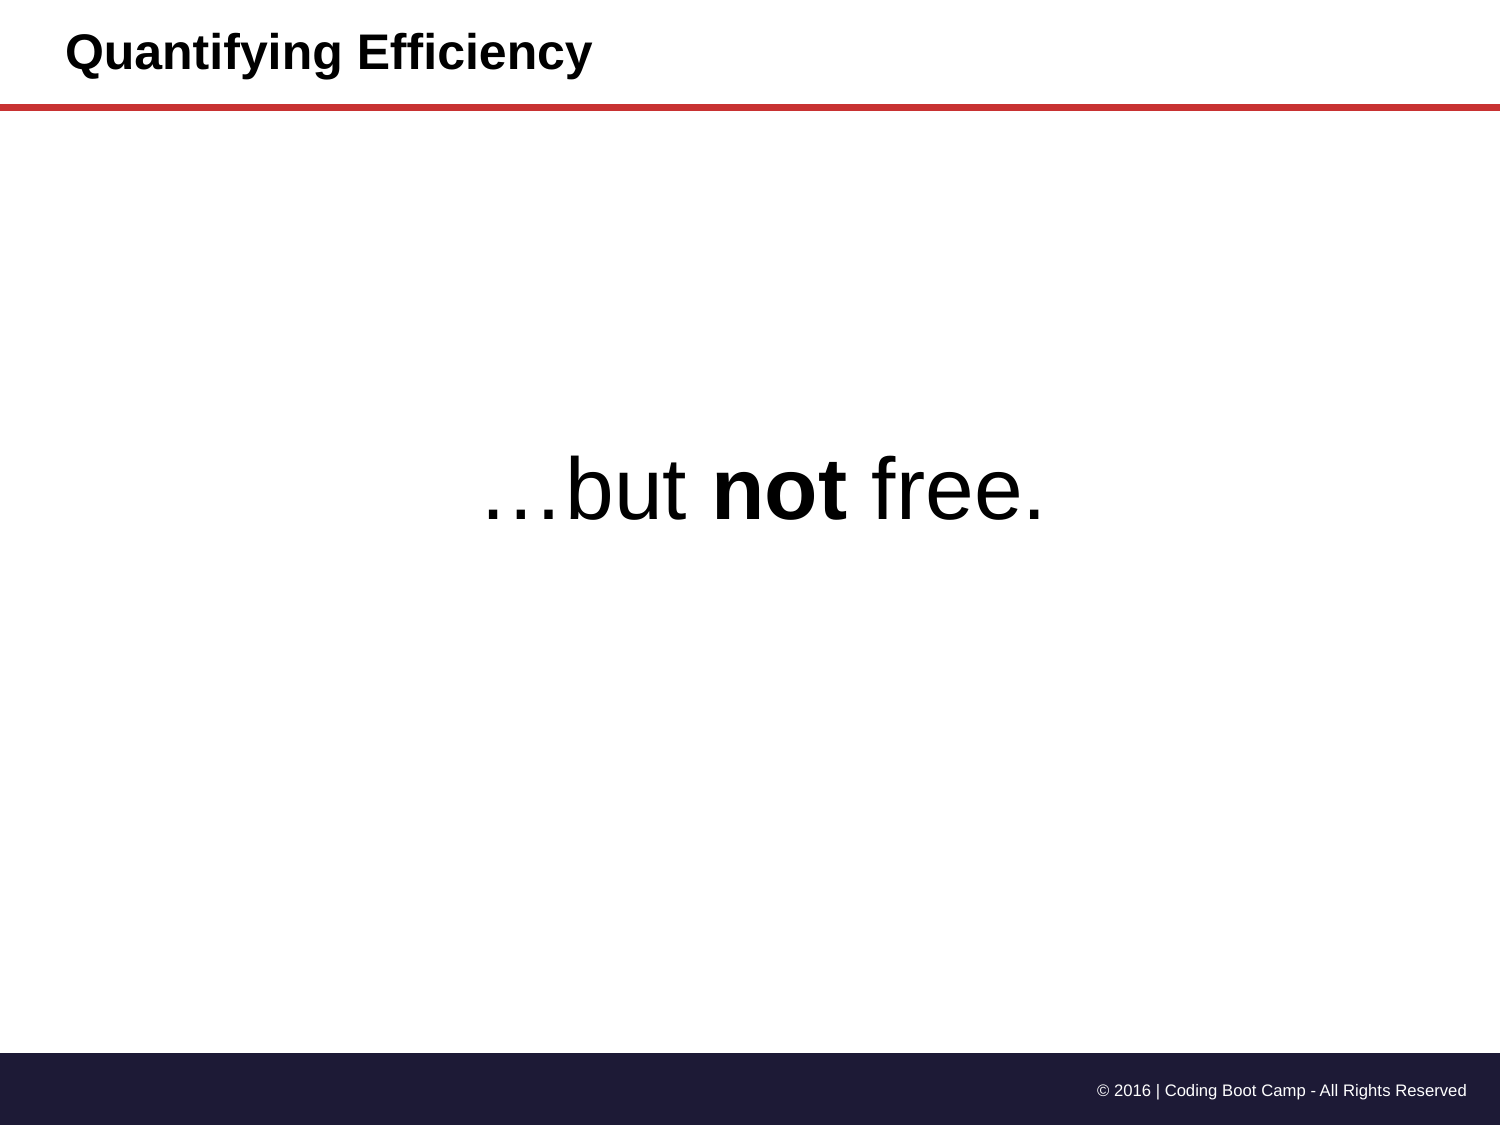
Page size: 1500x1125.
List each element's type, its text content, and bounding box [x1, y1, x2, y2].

text_box …but not free. [49, 424, 1475, 545]
title Quantifying Efficiency [50, 0, 1425, 108]
